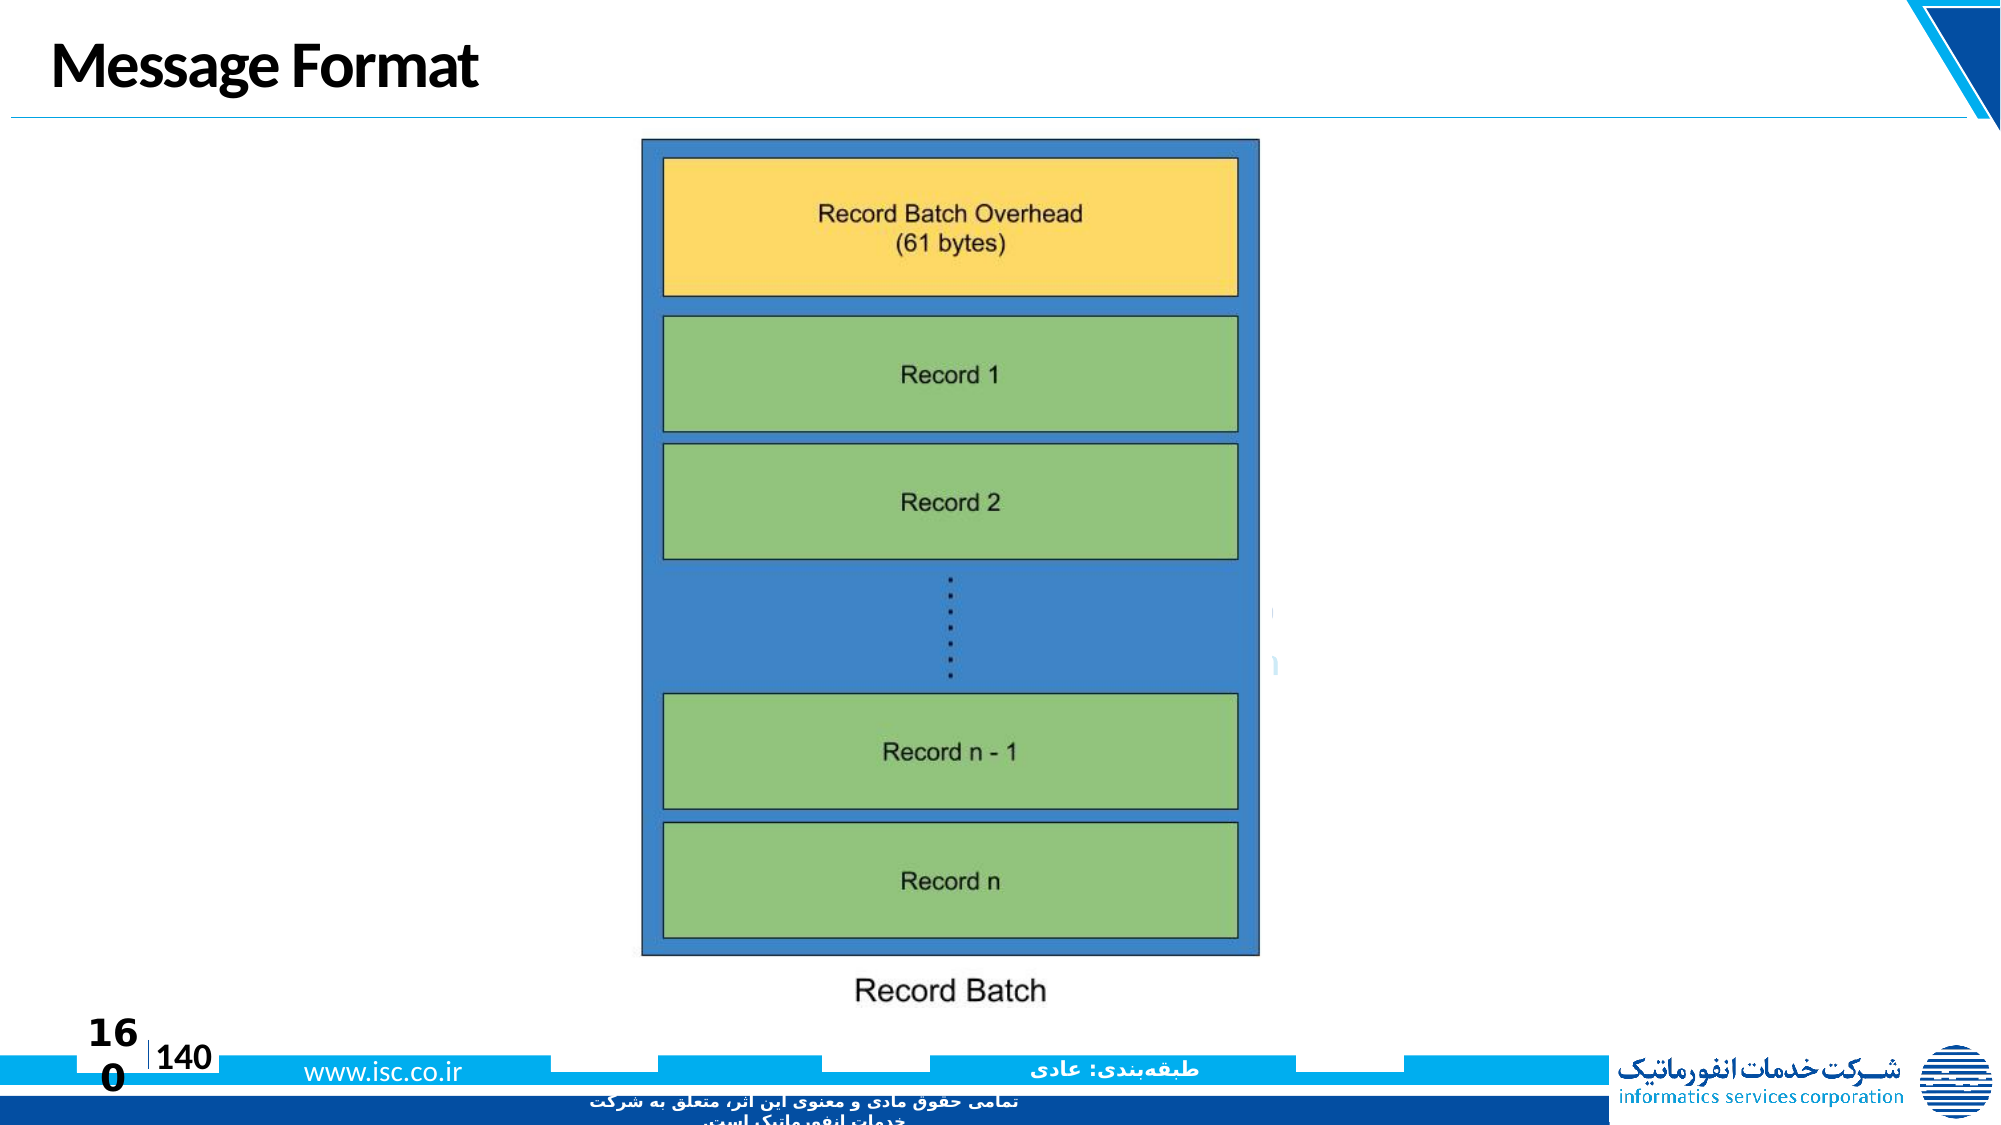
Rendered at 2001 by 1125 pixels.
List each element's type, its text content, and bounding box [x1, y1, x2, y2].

picture [1610, 1040, 1995, 1121]
title Message Format [35, 25, 1900, 97]
picture [627, 127, 1324, 1008]
